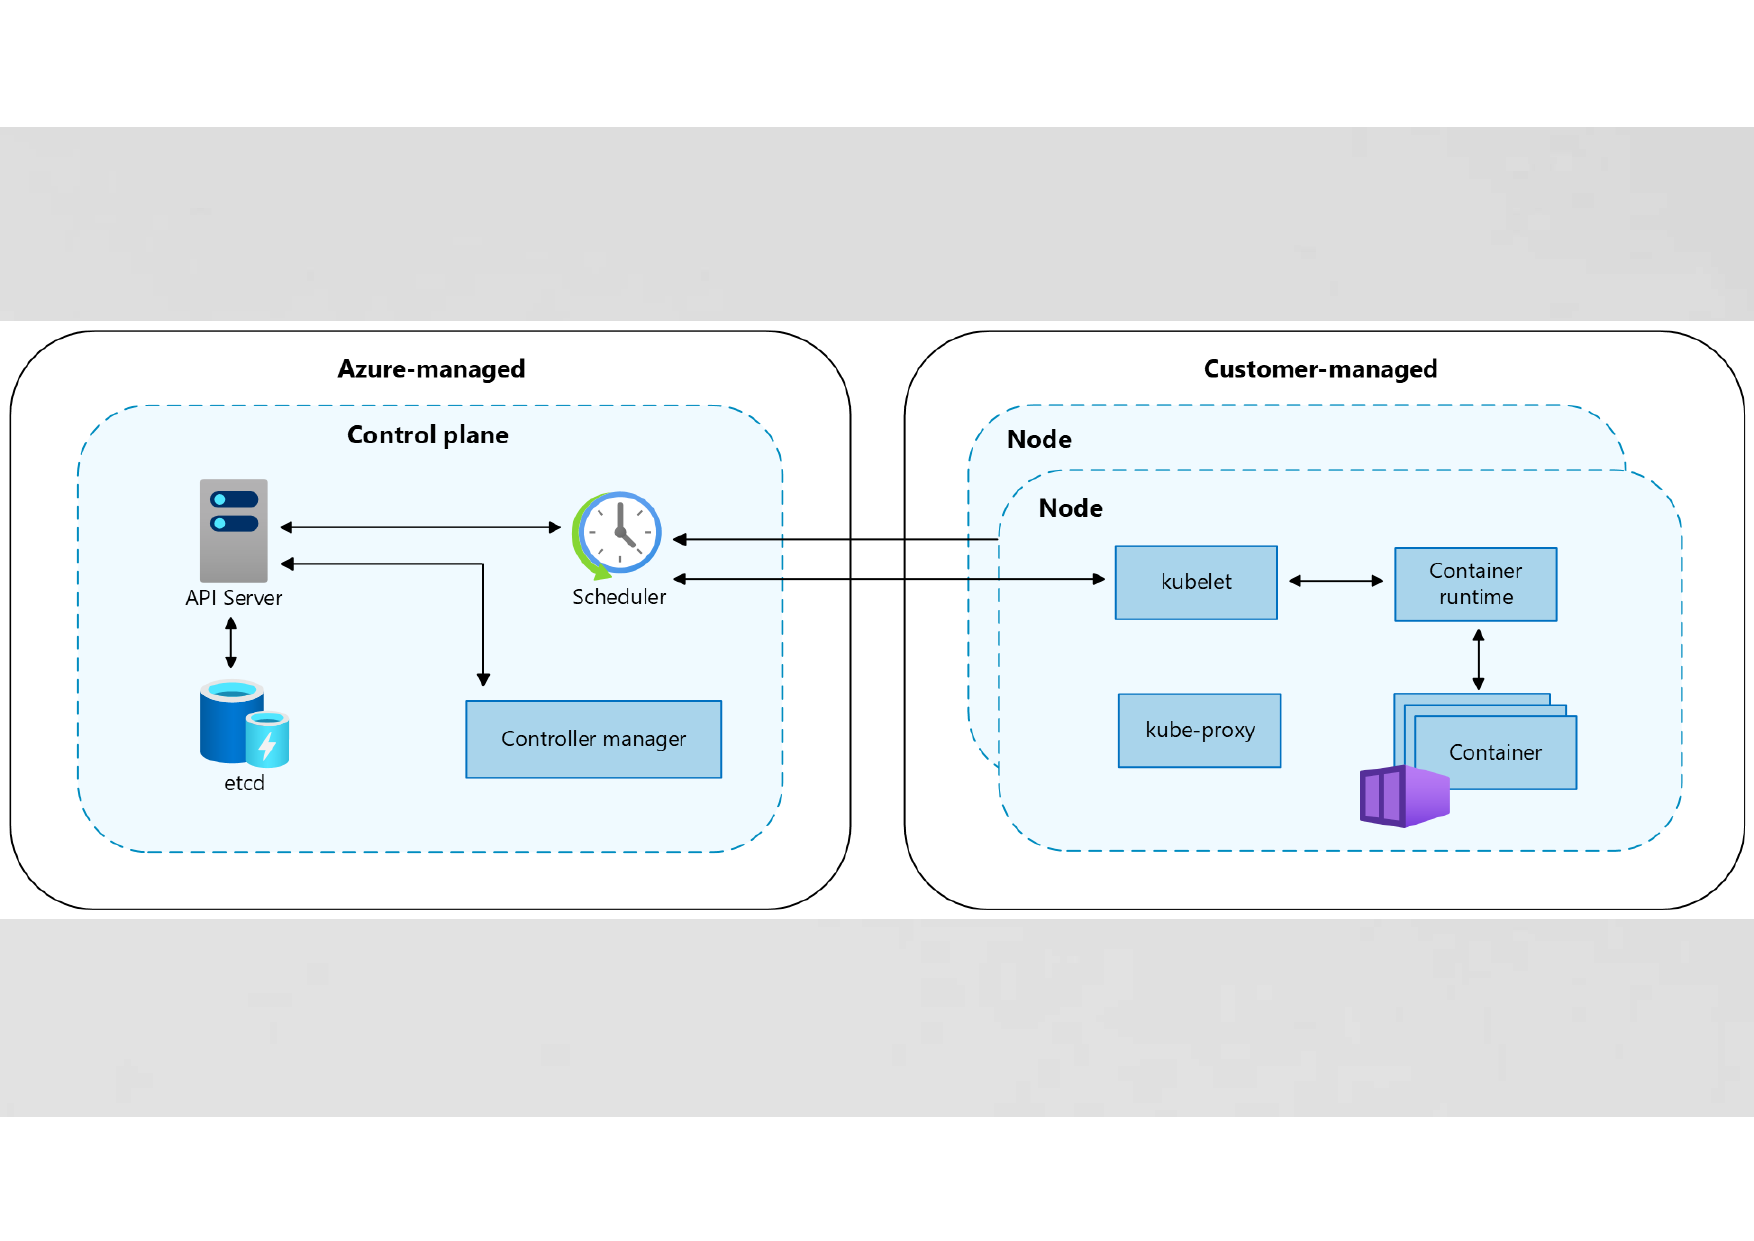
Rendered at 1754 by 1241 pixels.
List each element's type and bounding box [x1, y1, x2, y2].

picture [0, 127, 1754, 1117]
